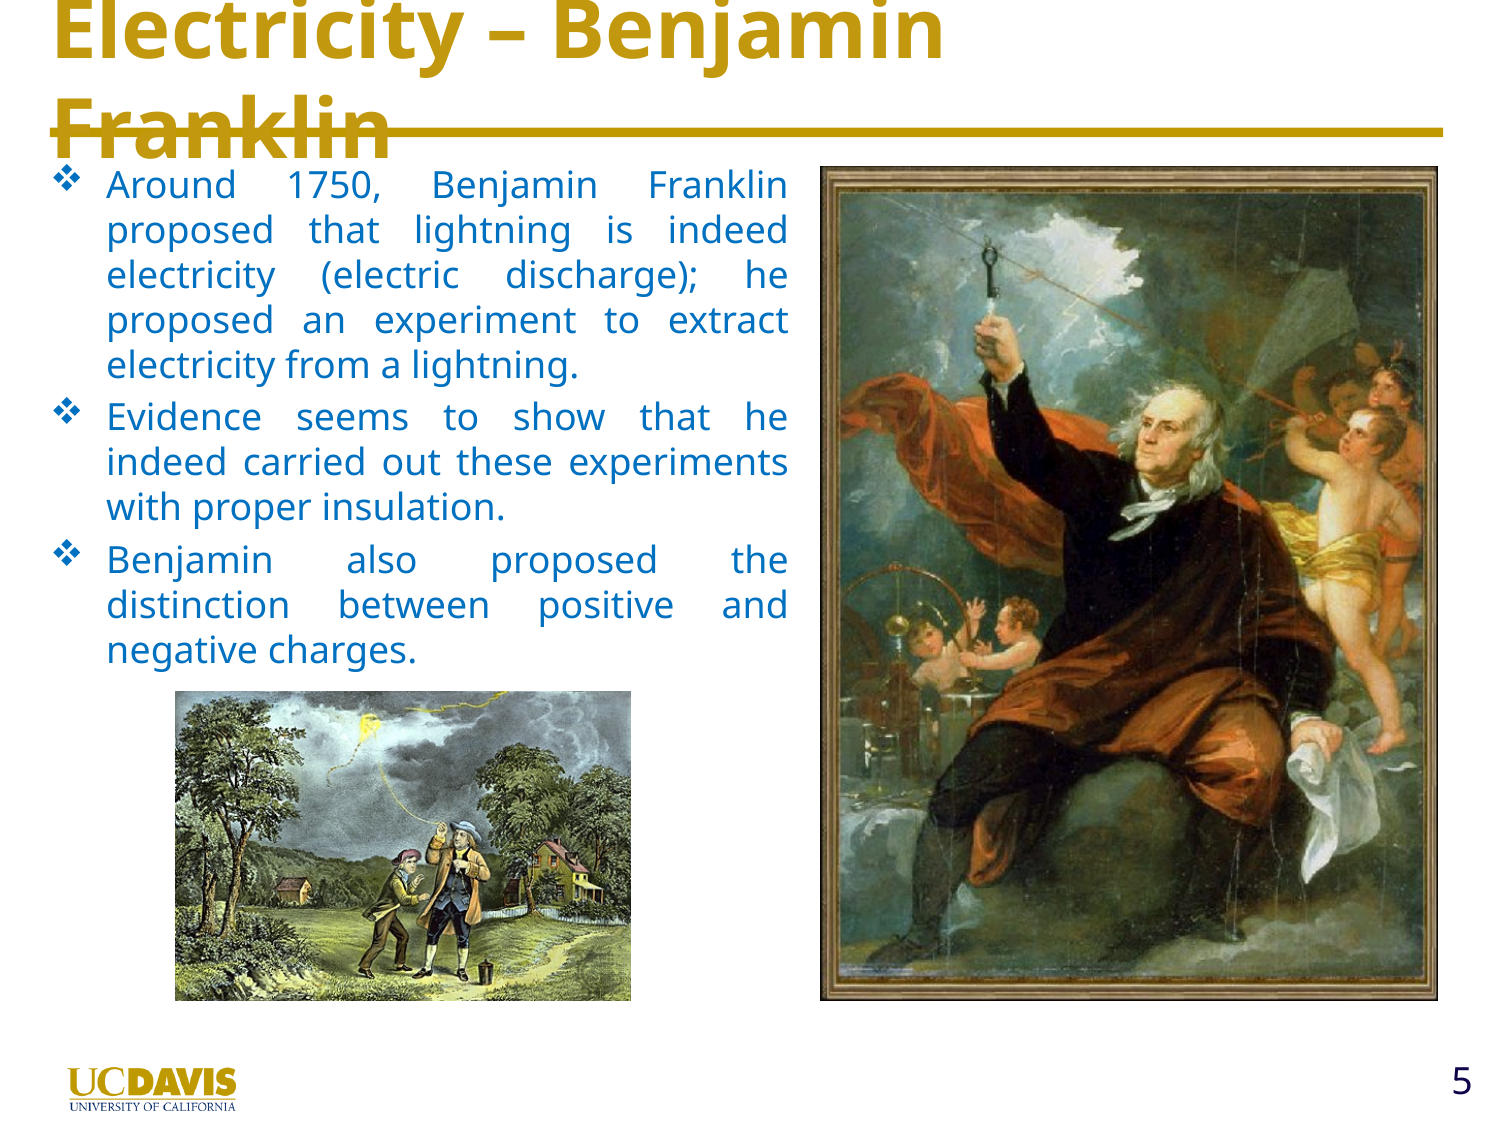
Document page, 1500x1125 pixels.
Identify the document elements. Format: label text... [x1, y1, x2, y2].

picture [820, 165, 1438, 1002]
picture [67, 1067, 236, 1111]
picture [175, 691, 631, 1002]
list Around 1750, Benjamin Franklin proposed that lightning is indeed electricity (electric discharge); he proposed an experiment to extract electricity from a lightning. Evidence seems to show that he indeed carried out these experiments with proper insulation. Benjamin also proposed the distinction between positive and negative charges. [49, 152, 805, 865]
title Electricity – Benjamin Franklin [49, 0, 1273, 151]
